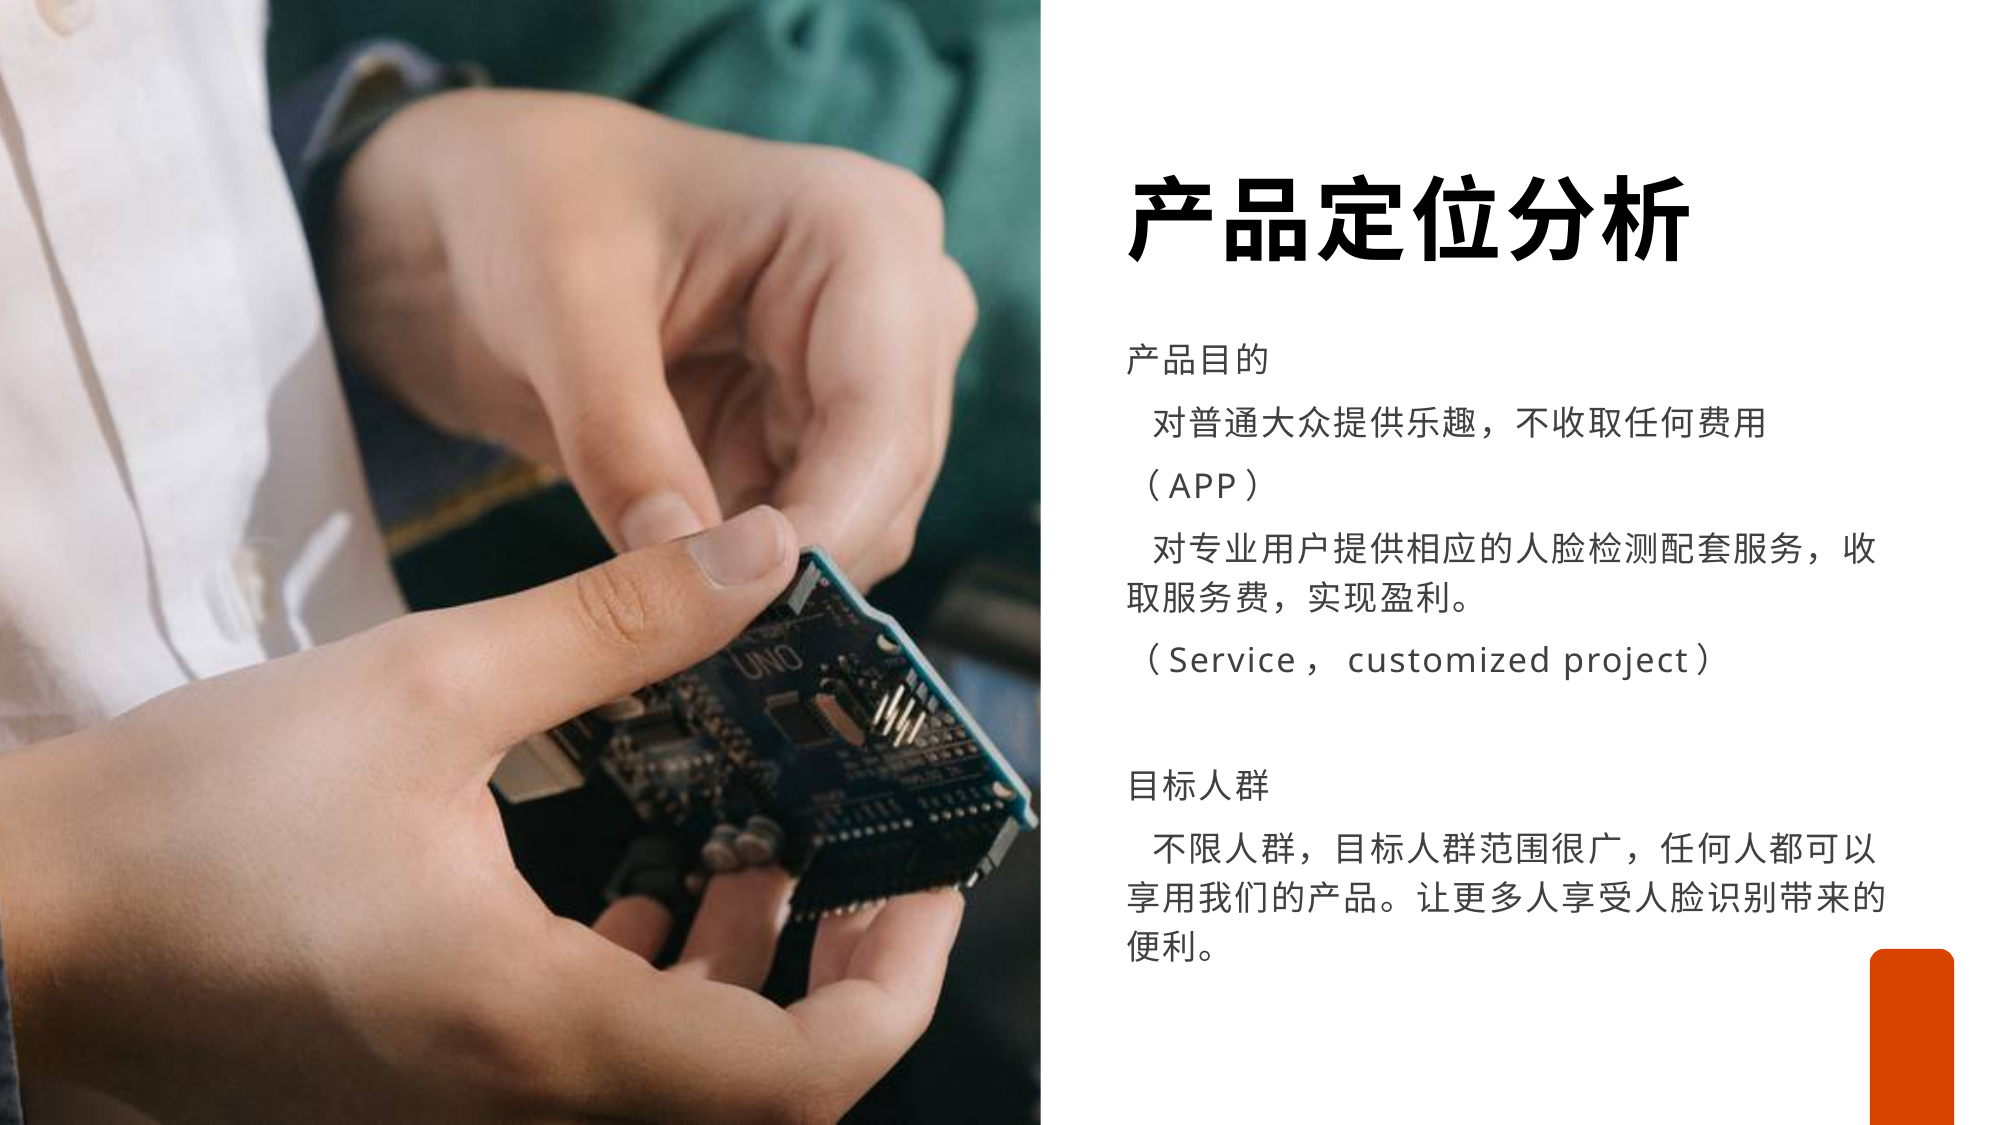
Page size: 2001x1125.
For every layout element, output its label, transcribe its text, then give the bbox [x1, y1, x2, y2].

picture [0, 0, 1041, 1125]
text_box 产品目的 对普通大众提供乐趣，不收取任何费用 （APP） 对专业用户提供相应的人脸检测配套服务，收取服务费，实现盈利。 （Service，customized project） 目标人群 不限人群，目标人群范围很广，任何人都可以享用我们的产品。让更多人享受人脸识别带来的便利。 [1115, 326, 1925, 975]
text_box [1868, 947, 1956, 1125]
text_box 产品定位分析 [1115, 149, 1925, 277]
